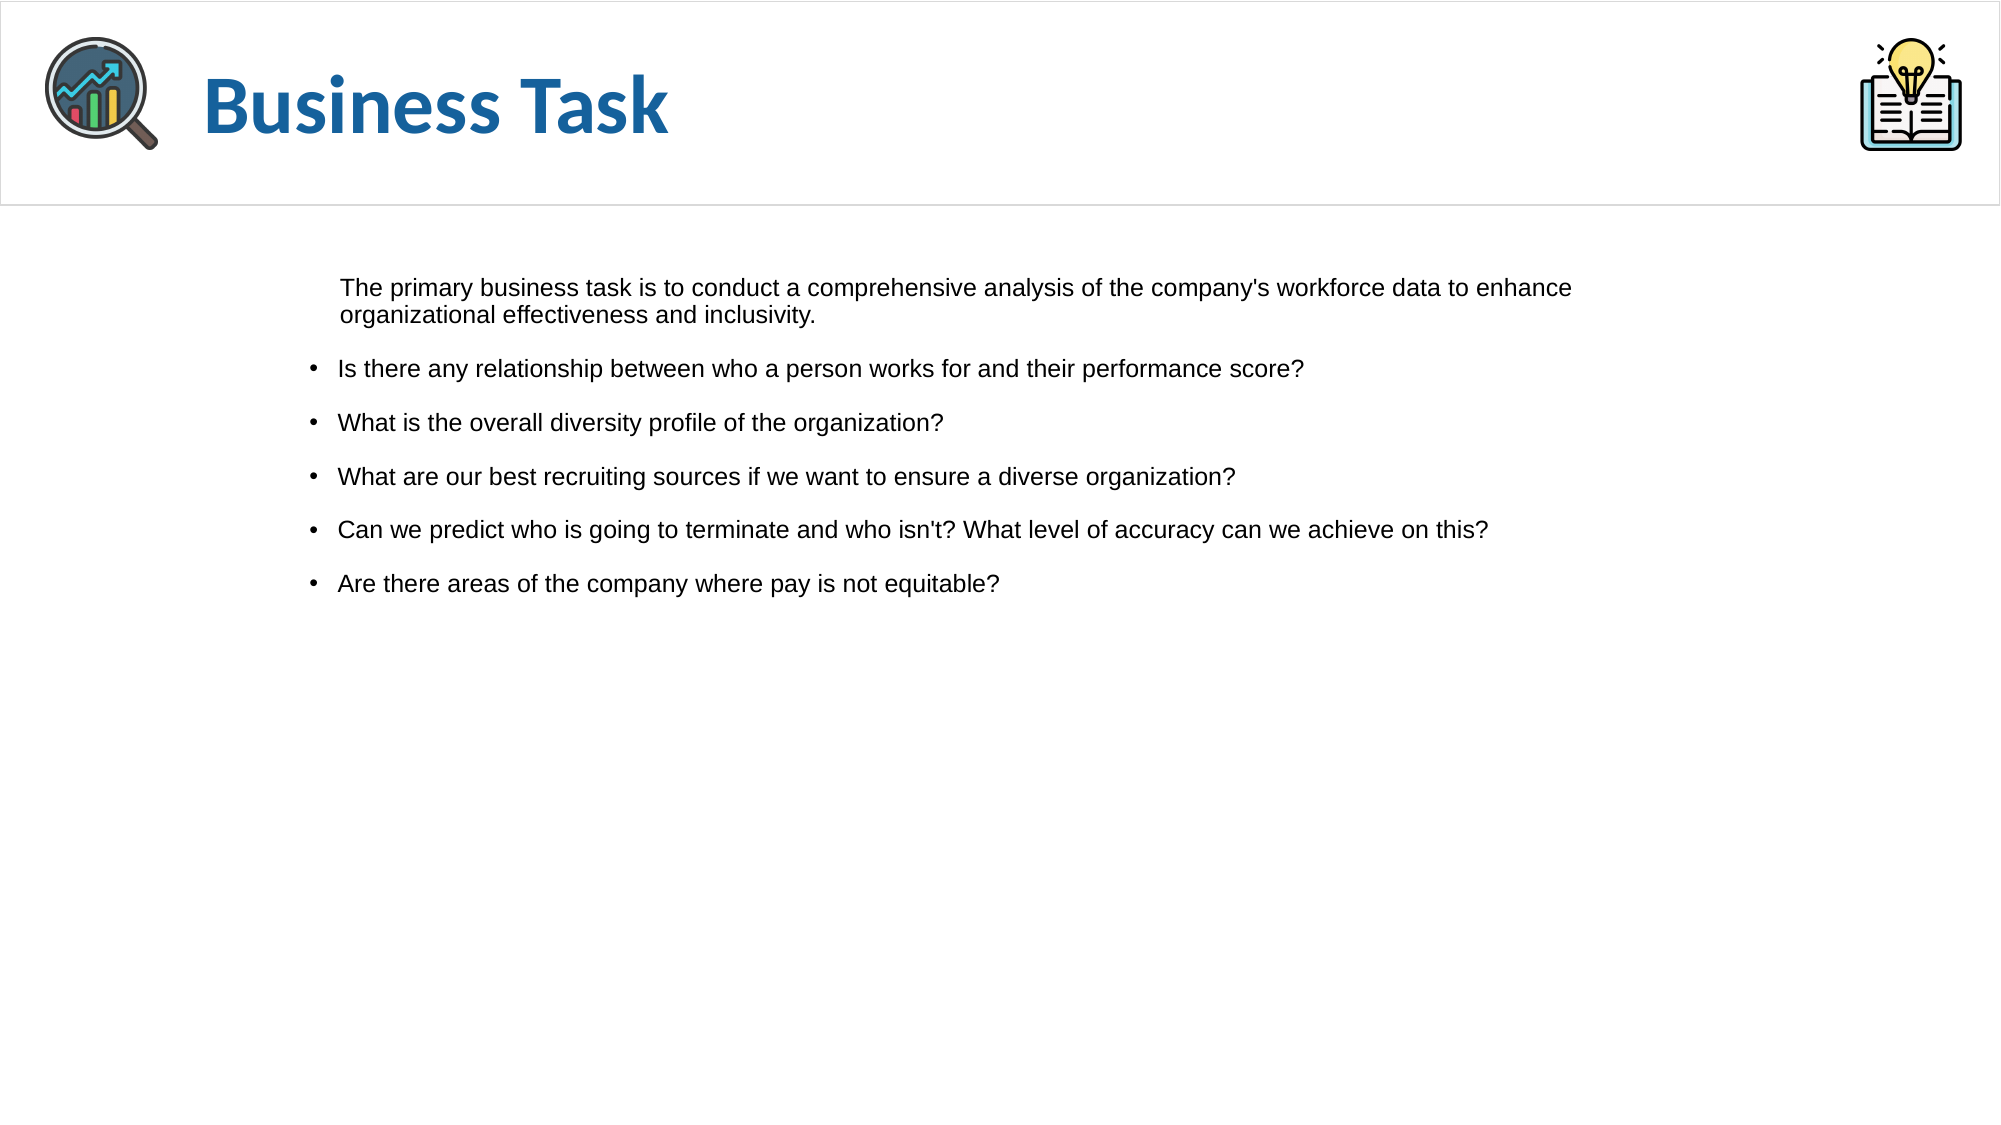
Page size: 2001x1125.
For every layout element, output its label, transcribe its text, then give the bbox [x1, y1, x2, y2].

picture [1855, 38, 1967, 151]
picture [45, 37, 158, 150]
title Business Task [191, 37, 1787, 163]
list The primary business task is to conduct a comprehensive analysis of the company's workforce data to enhance organizational effectiveness and inclusivity. Is there any relationship between who a person works for and their performance score? What is the overall diversity profile of the organization? What are our best recruiting sources if we want to ensure a diverse organization? Can we predict who is going to terminate and who isn't? What level of accuracy can we achieve on this? Are there areas of the company where pay is not equitable? [298, 269, 1638, 1020]
